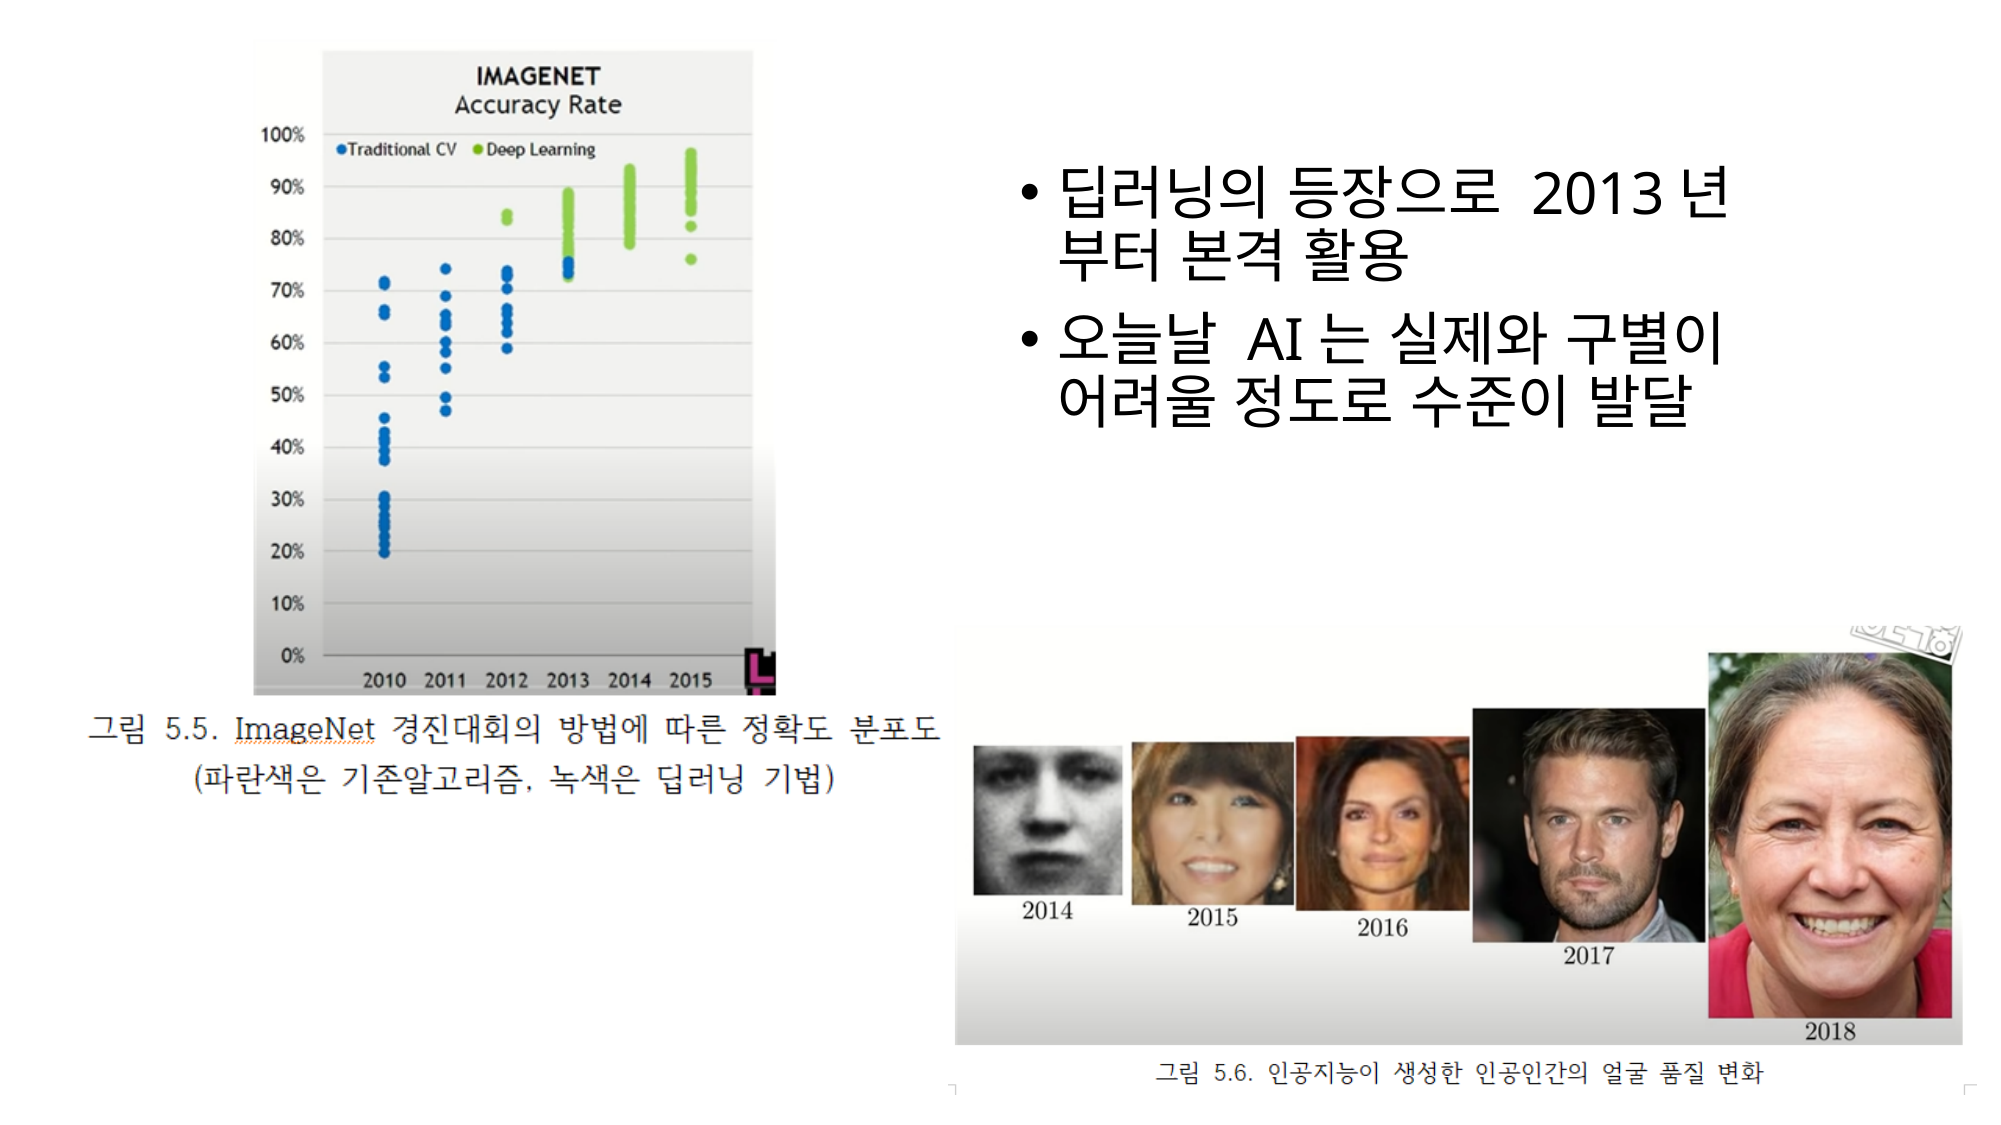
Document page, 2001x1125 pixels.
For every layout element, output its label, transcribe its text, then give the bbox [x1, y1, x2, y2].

list 딥러닝의 등장으로 2013년 부터 본격 활용 오늘날 AI는 실제와 구별이 어려울 정도로 수준이 발달 [1004, 156, 1863, 588]
picture [49, 15, 1977, 1095]
